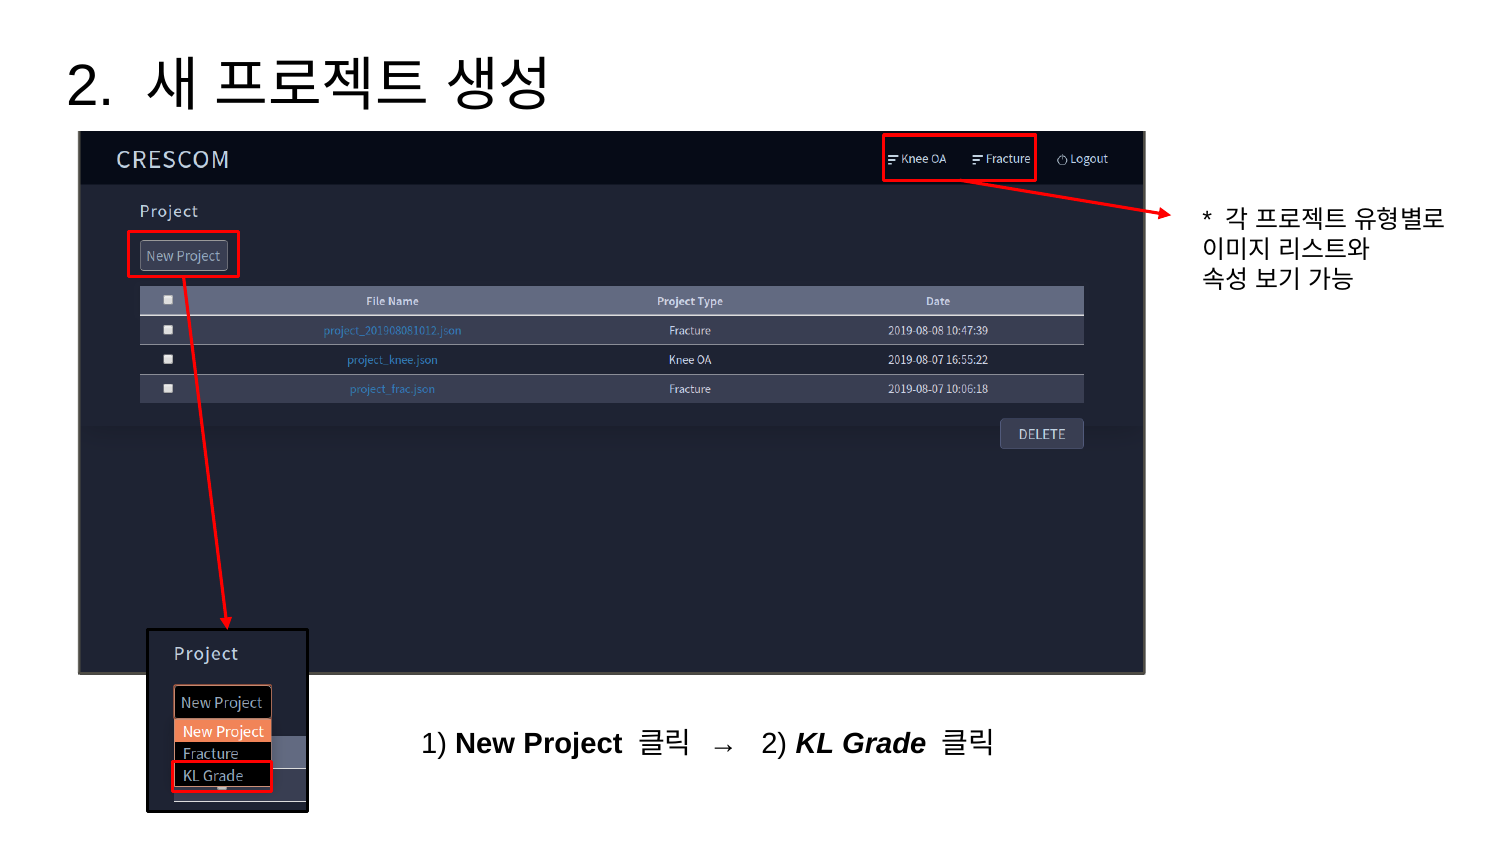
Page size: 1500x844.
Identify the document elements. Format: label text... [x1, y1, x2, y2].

text_box * 각 프로젝트 유형별로 이미지 리스트와 속성 보기 가능 [1187, 188, 1500, 371]
text_box 1) New Project 클릭 → 2) KL Grade 클릭 [331, 709, 1480, 792]
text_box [959, 179, 1172, 216]
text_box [183, 276, 228, 630]
picture [77, 131, 1146, 812]
title 2. 새 프로젝트 생성 [51, 31, 1449, 126]
